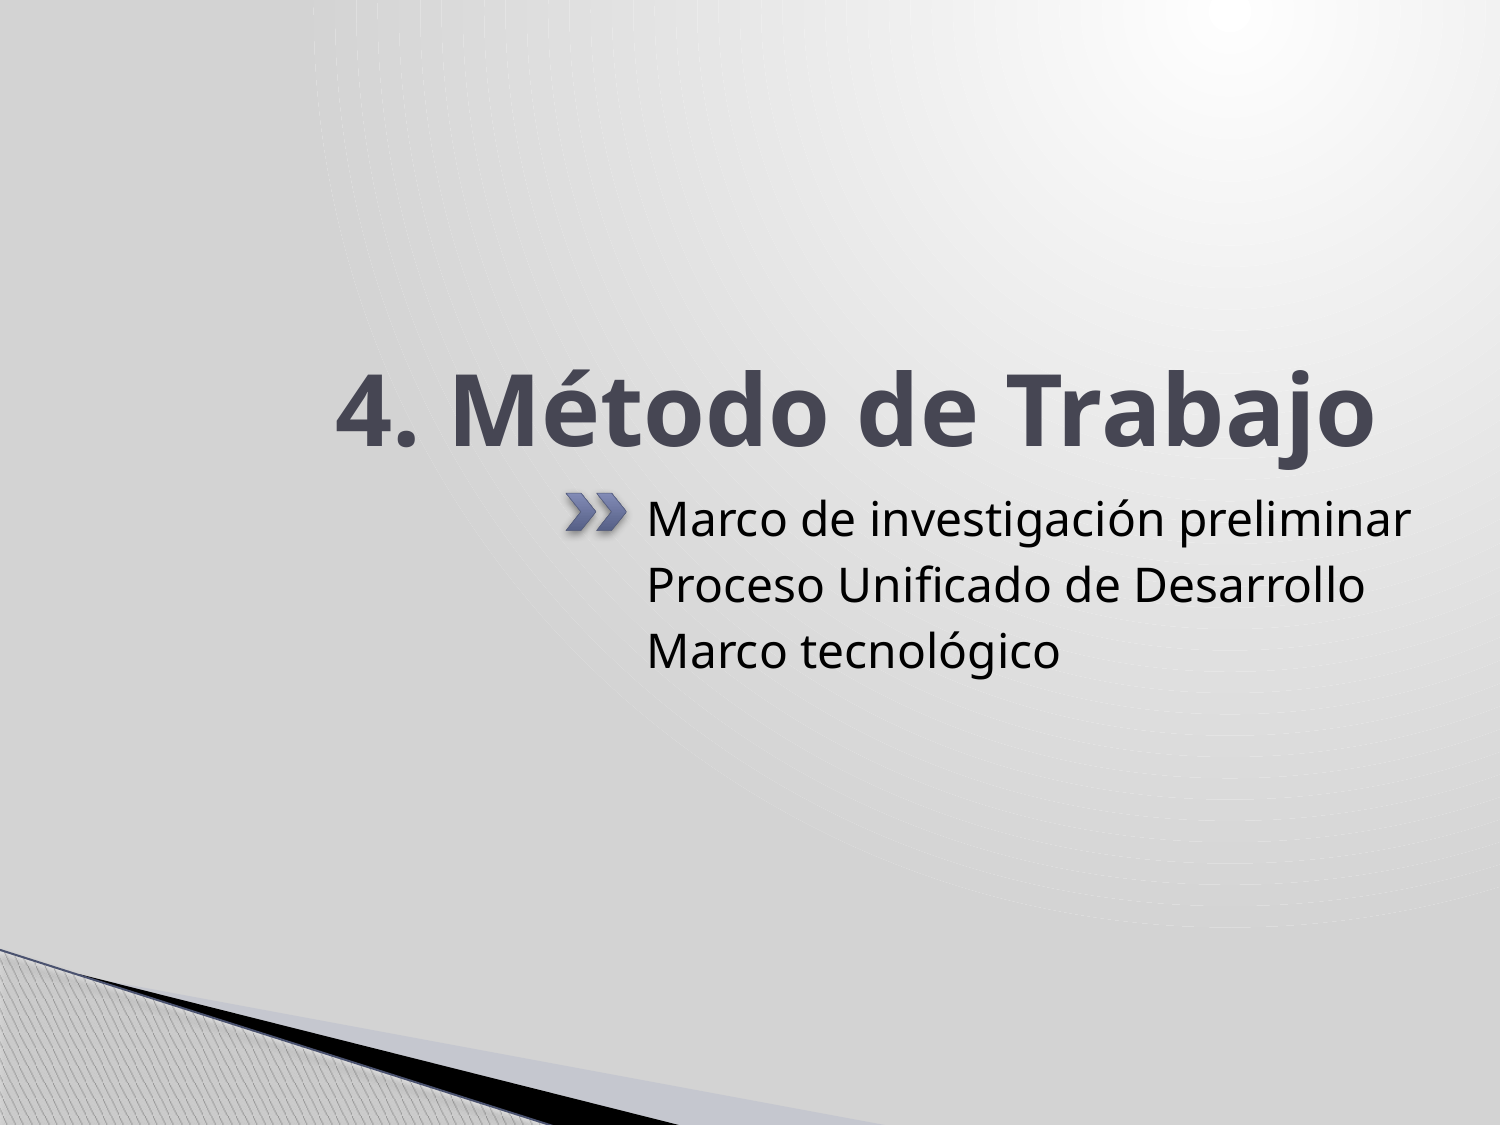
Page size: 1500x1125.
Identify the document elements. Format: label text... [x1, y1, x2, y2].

list Marco de investigación preliminar Proceso Unificado de Desarrollo Marco tecnológico [631, 480, 1459, 720]
title 4. Método de Trabajo [118, 173, 1394, 474]
